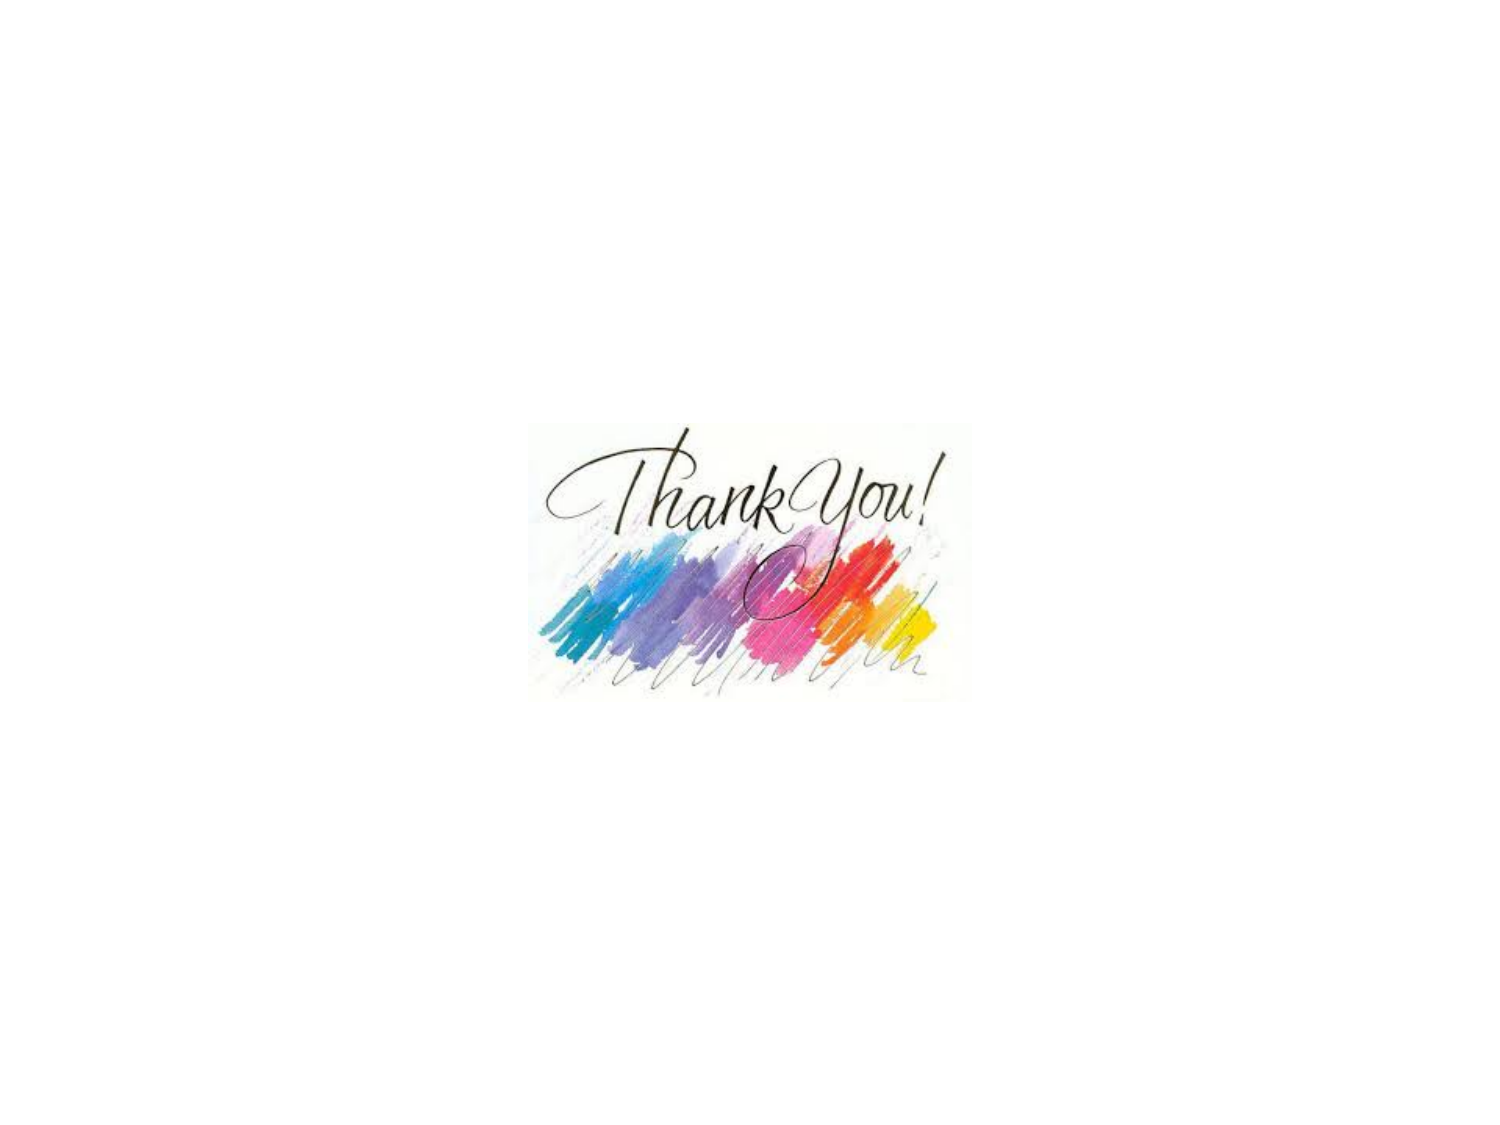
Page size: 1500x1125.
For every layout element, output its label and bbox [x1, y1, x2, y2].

picture [528, 423, 972, 702]
